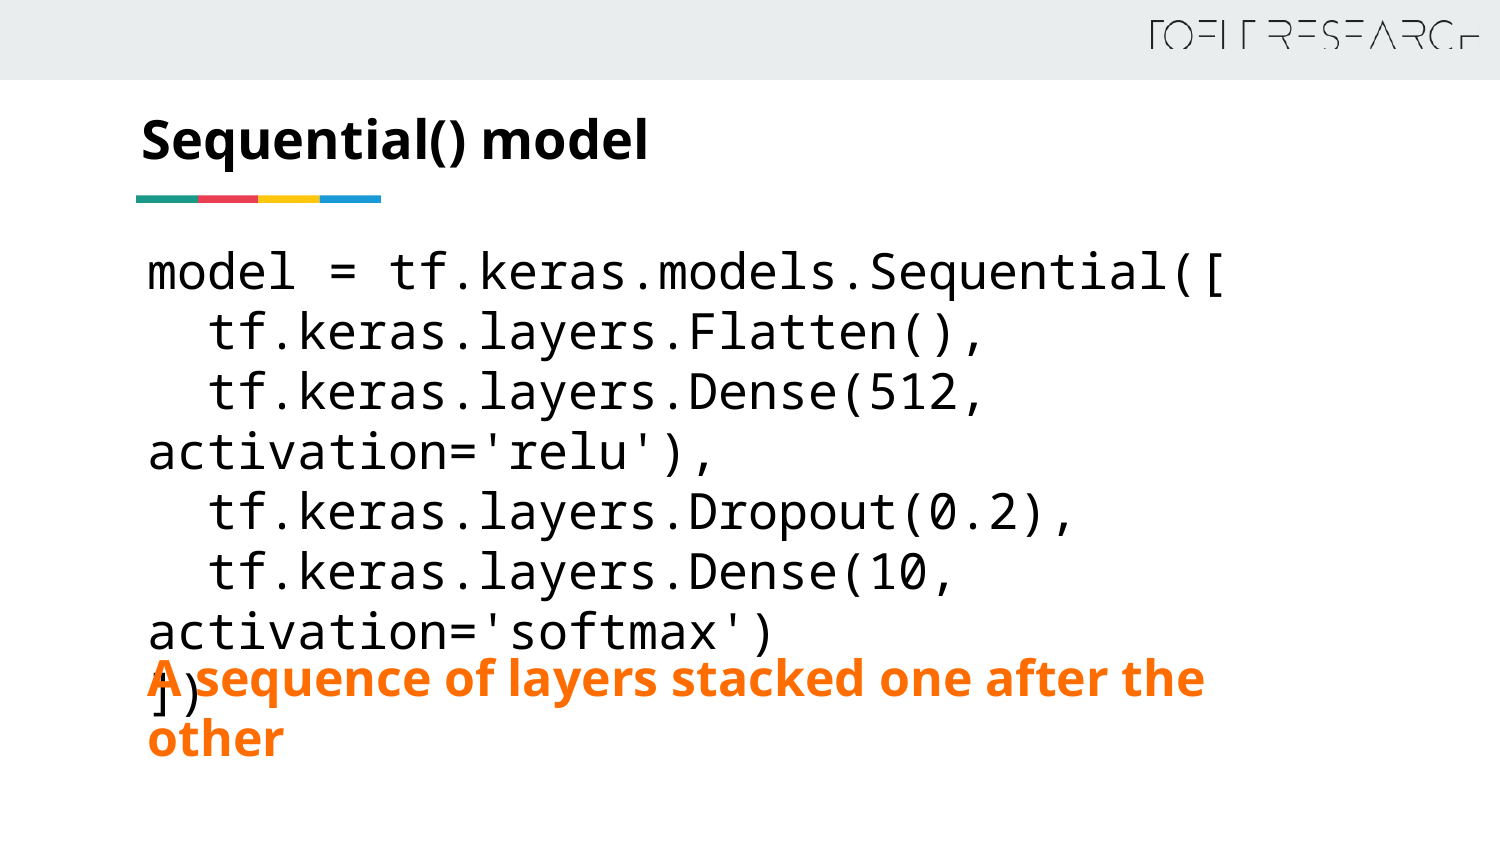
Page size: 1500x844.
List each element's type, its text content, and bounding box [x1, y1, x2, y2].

text_box A sequence of layers stacked one after the other [132, 631, 1327, 771]
title Sequential() model [126, 90, 1388, 179]
text_box model = tf.keras.models.Sequential([ tf.keras.layers.Flatten(), tf.keras.layers.Dense(512, activation='relu'), tf.keras.layers.Dropout(0.2), tf.keras.layers.Dense(10, activation='softmax') ]) [132, 224, 1500, 644]
